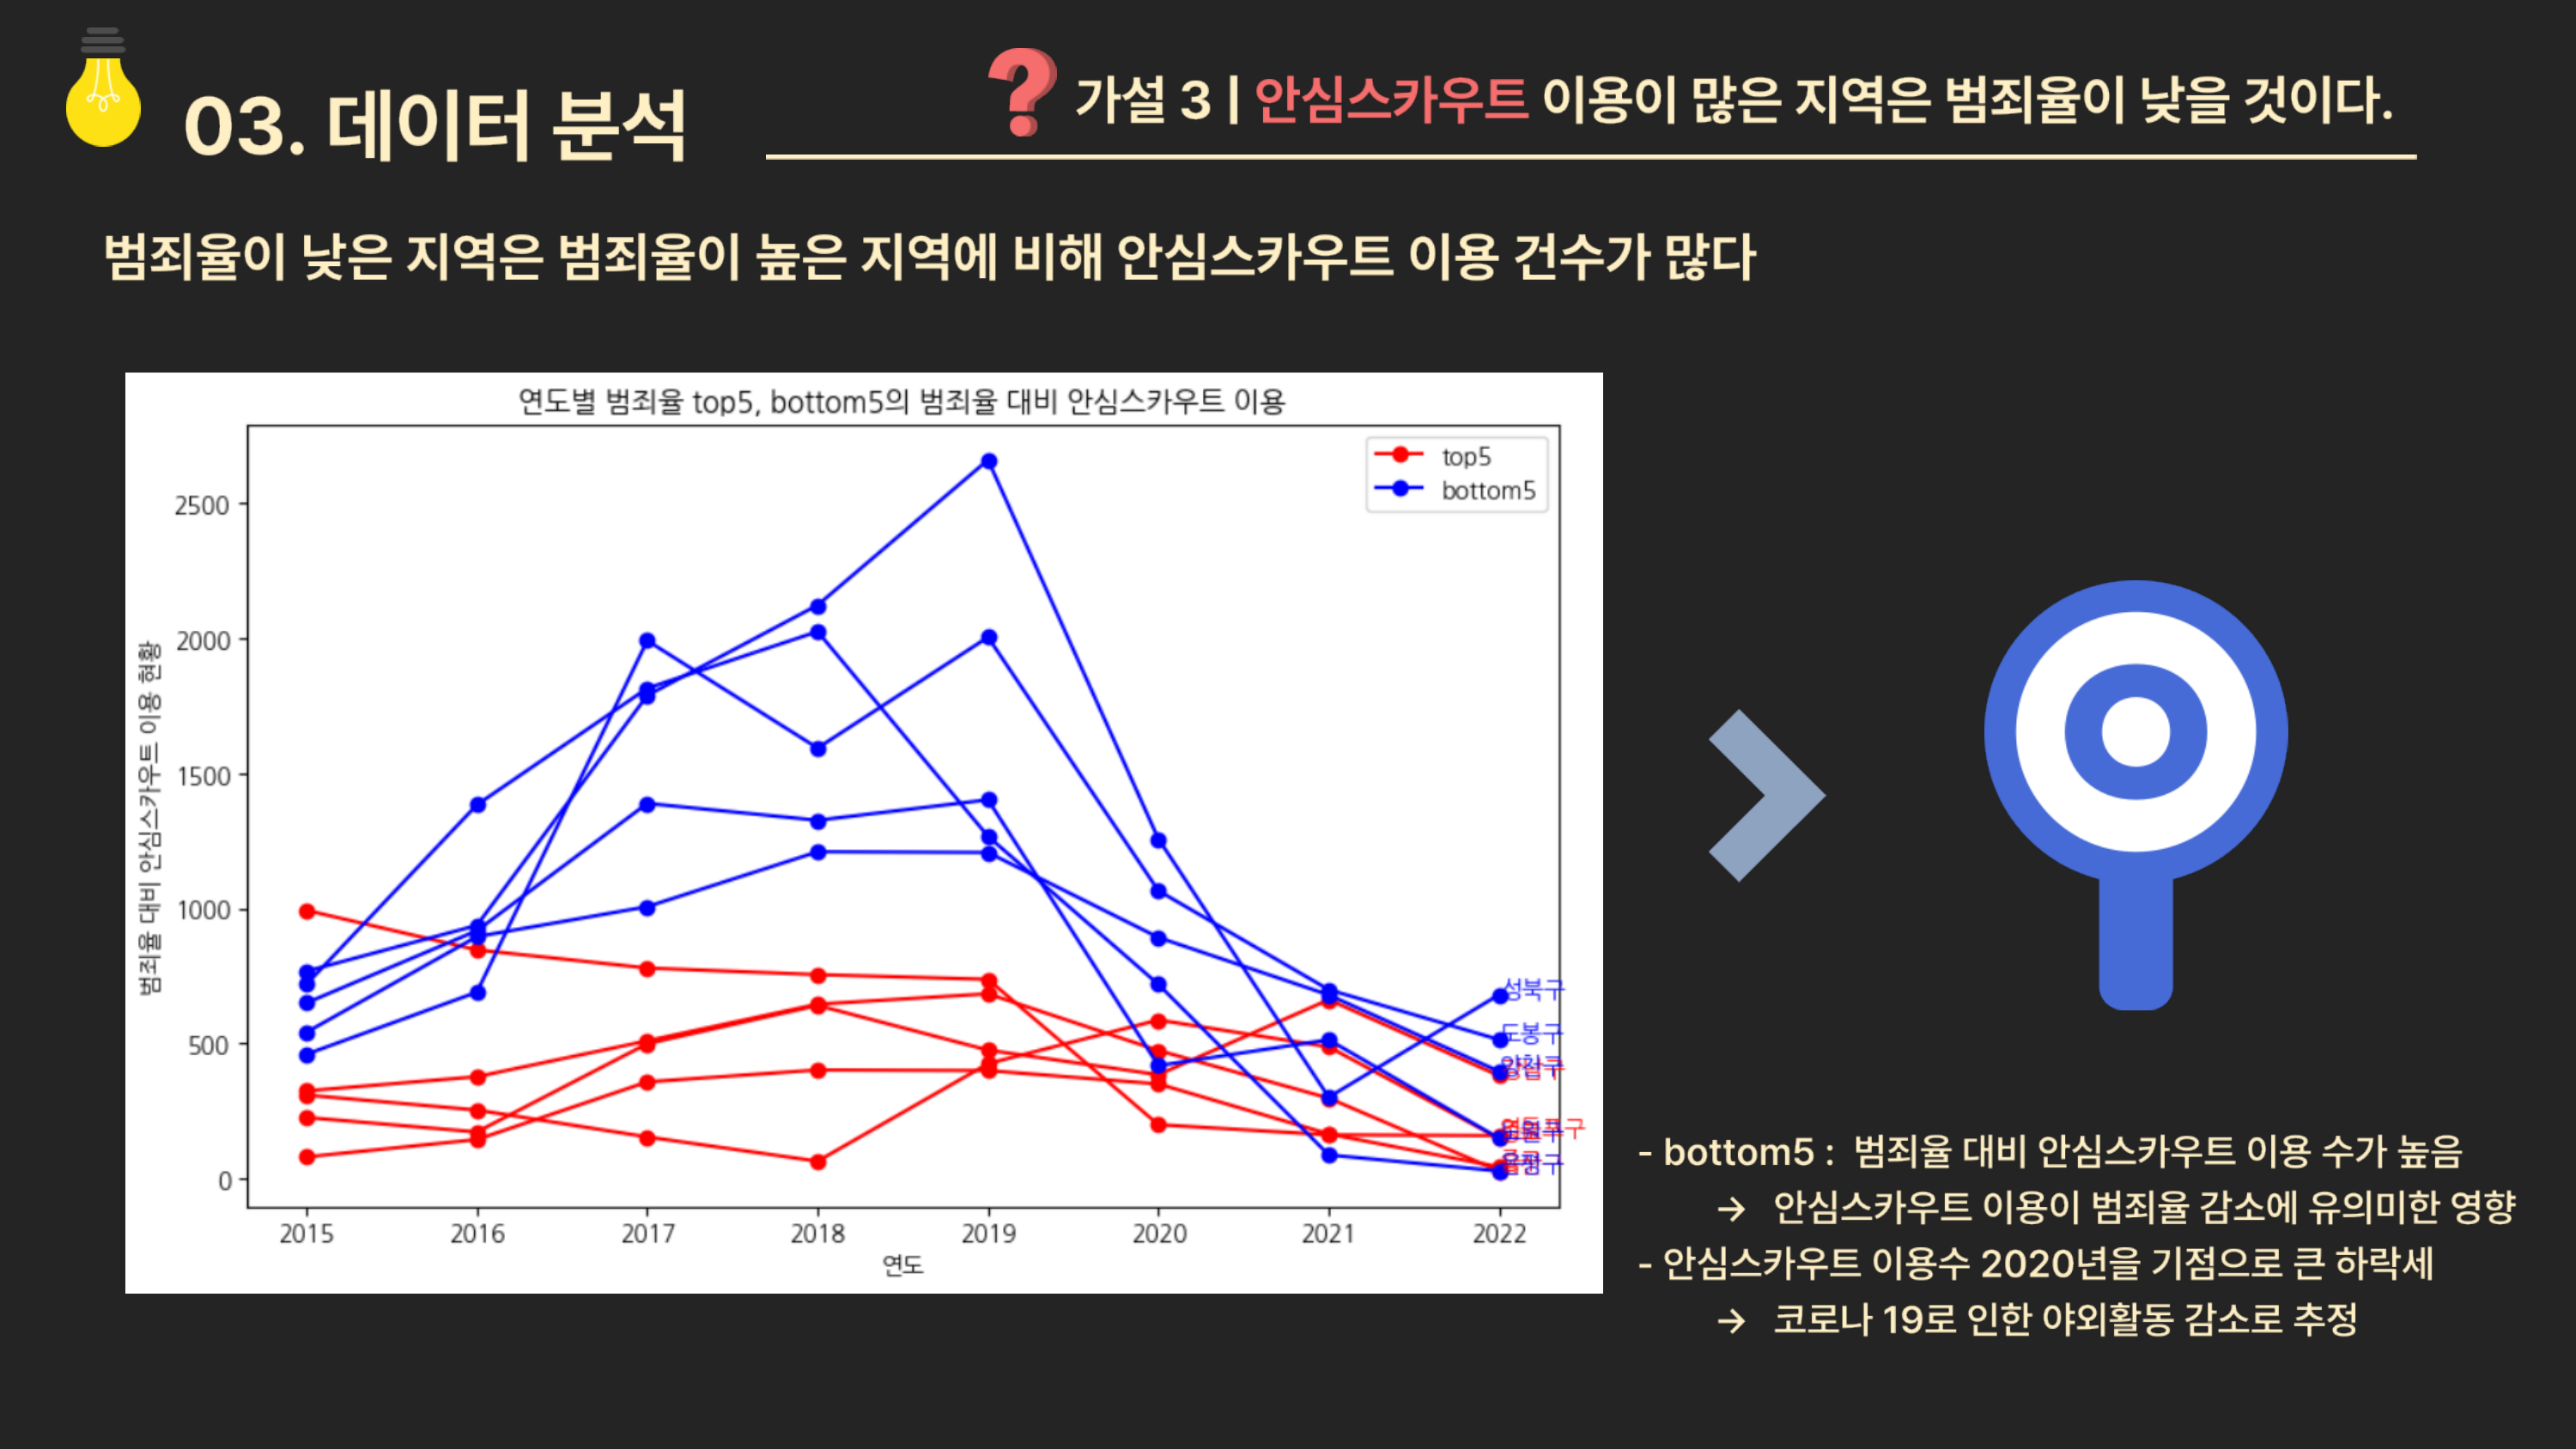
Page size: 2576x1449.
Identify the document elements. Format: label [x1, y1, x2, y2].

text_box [87, 27, 119, 35]
text_box [767, 154, 1053, 161]
picture [1058, 41, 2445, 187]
text_box [1709, 709, 1826, 882]
text_box [125, 373, 1604, 1294]
picture [84, 38, 1834, 343]
text_box [988, 48, 1053, 136]
text_box [1984, 580, 2288, 1010]
text_box [80, 50, 126, 54]
text_box [82, 37, 125, 45]
picture [1624, 1112, 2561, 1381]
text_box [66, 58, 141, 147]
